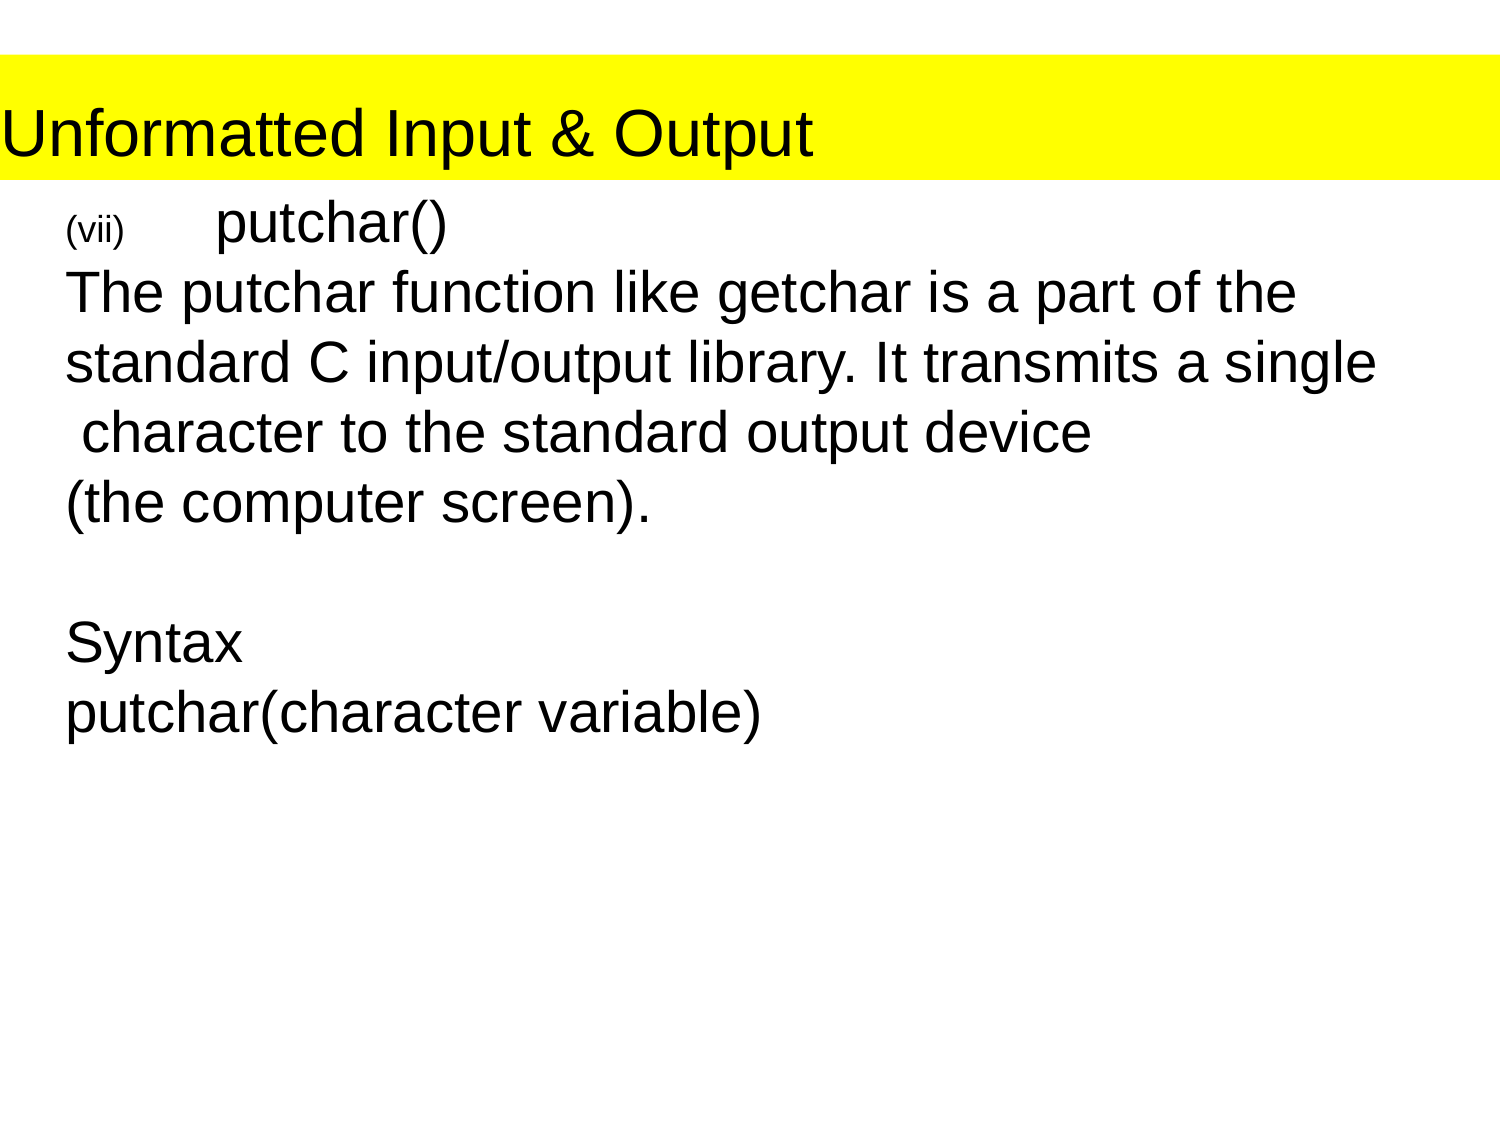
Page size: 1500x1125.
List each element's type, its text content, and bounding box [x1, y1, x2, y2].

list (vii) putchar() The putchar function like getchar is a part of the standard C input/output library. It transmits a single character to the standard output device (the computer screen). Syntax putchar(character variable) [64, 184, 1425, 916]
text_box Unformatted Input & Output [0, 54, 1500, 180]
